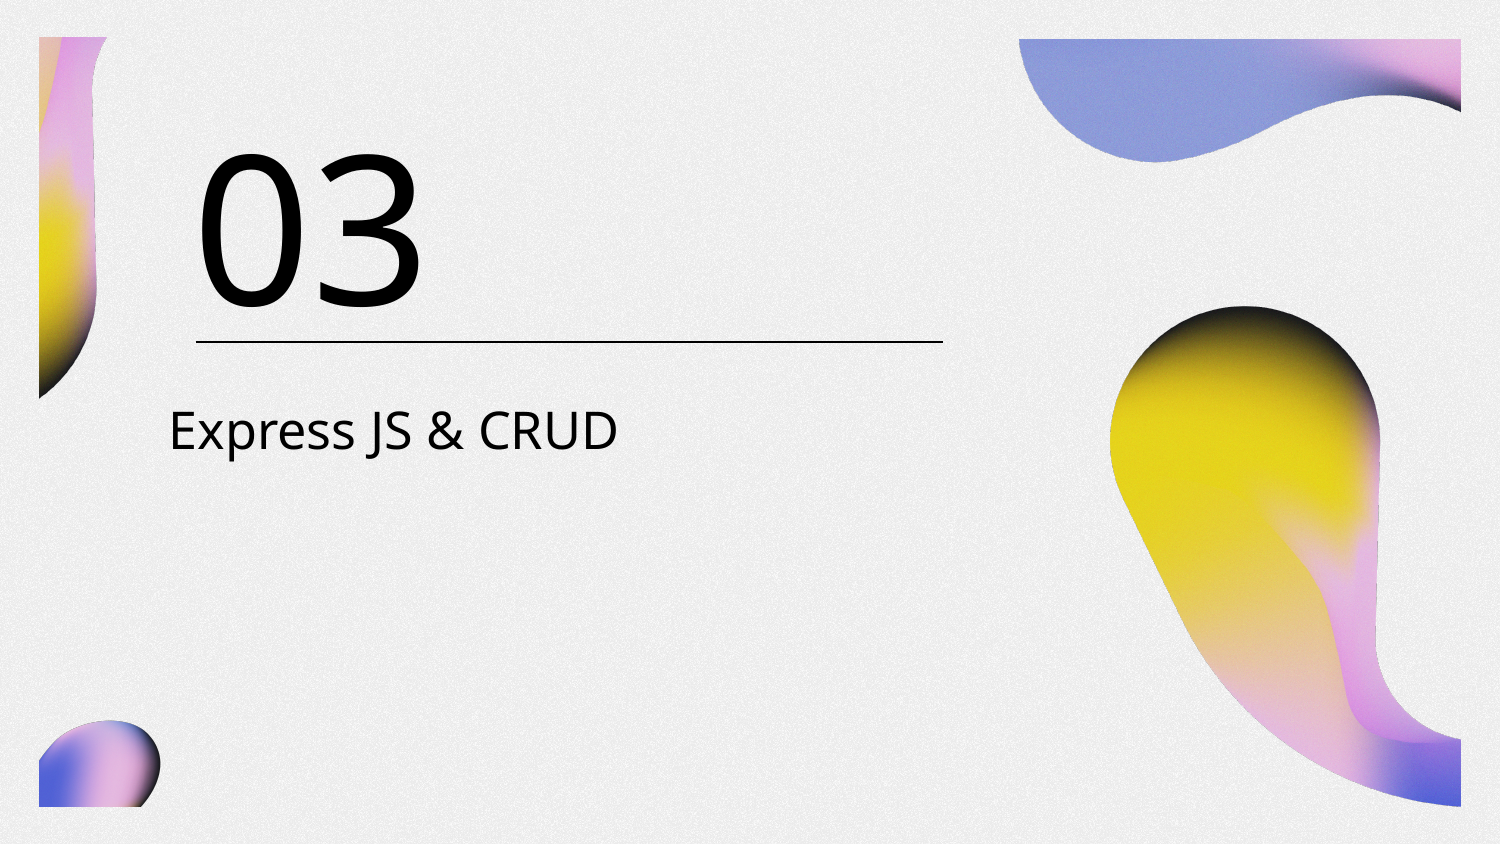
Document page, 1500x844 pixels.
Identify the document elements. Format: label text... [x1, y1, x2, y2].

picture [39, 37, 147, 471]
picture [972, 39, 1461, 186]
title 03 [177, 127, 591, 317]
picture [1086, 258, 1462, 807]
title Express JS & CRUD [153, 359, 986, 498]
picture [39, 703, 178, 807]
